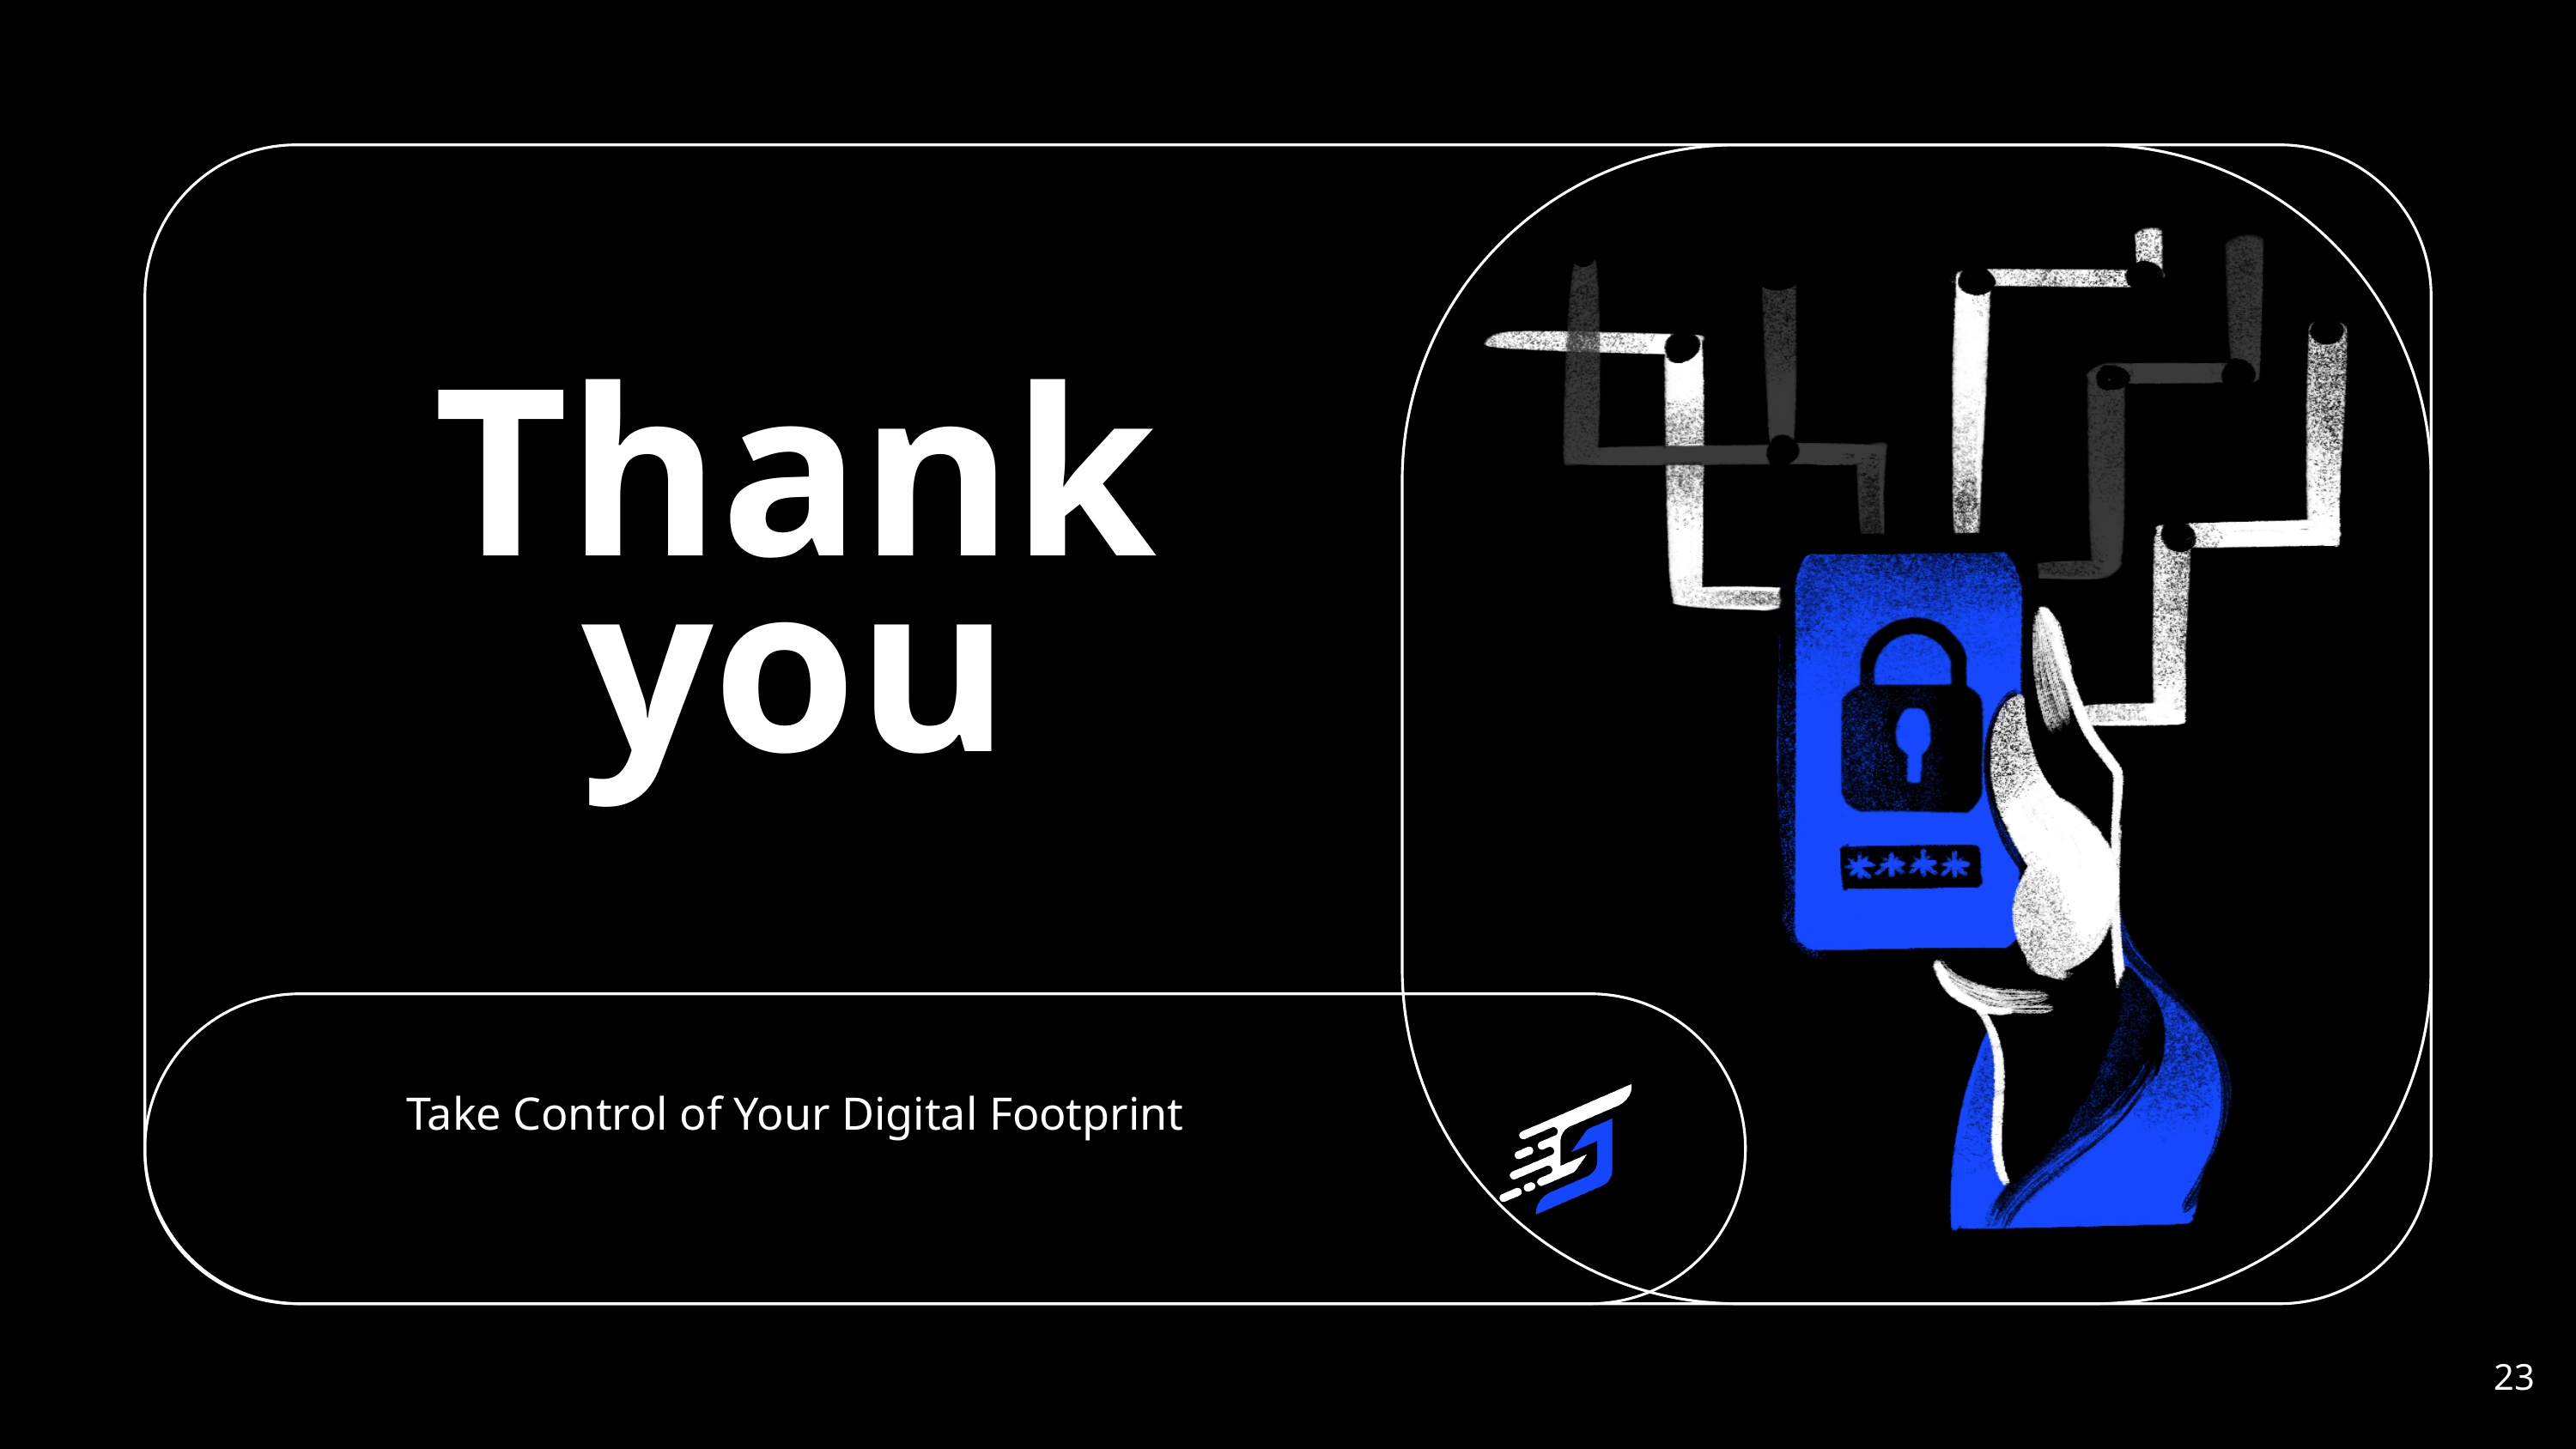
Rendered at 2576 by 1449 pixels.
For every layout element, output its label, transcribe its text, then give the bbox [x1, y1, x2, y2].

text_box 23 [2494, 1347, 2536, 1397]
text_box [144, 144, 1401, 992]
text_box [144, 993, 1746, 1304]
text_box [1401, 144, 2432, 1304]
